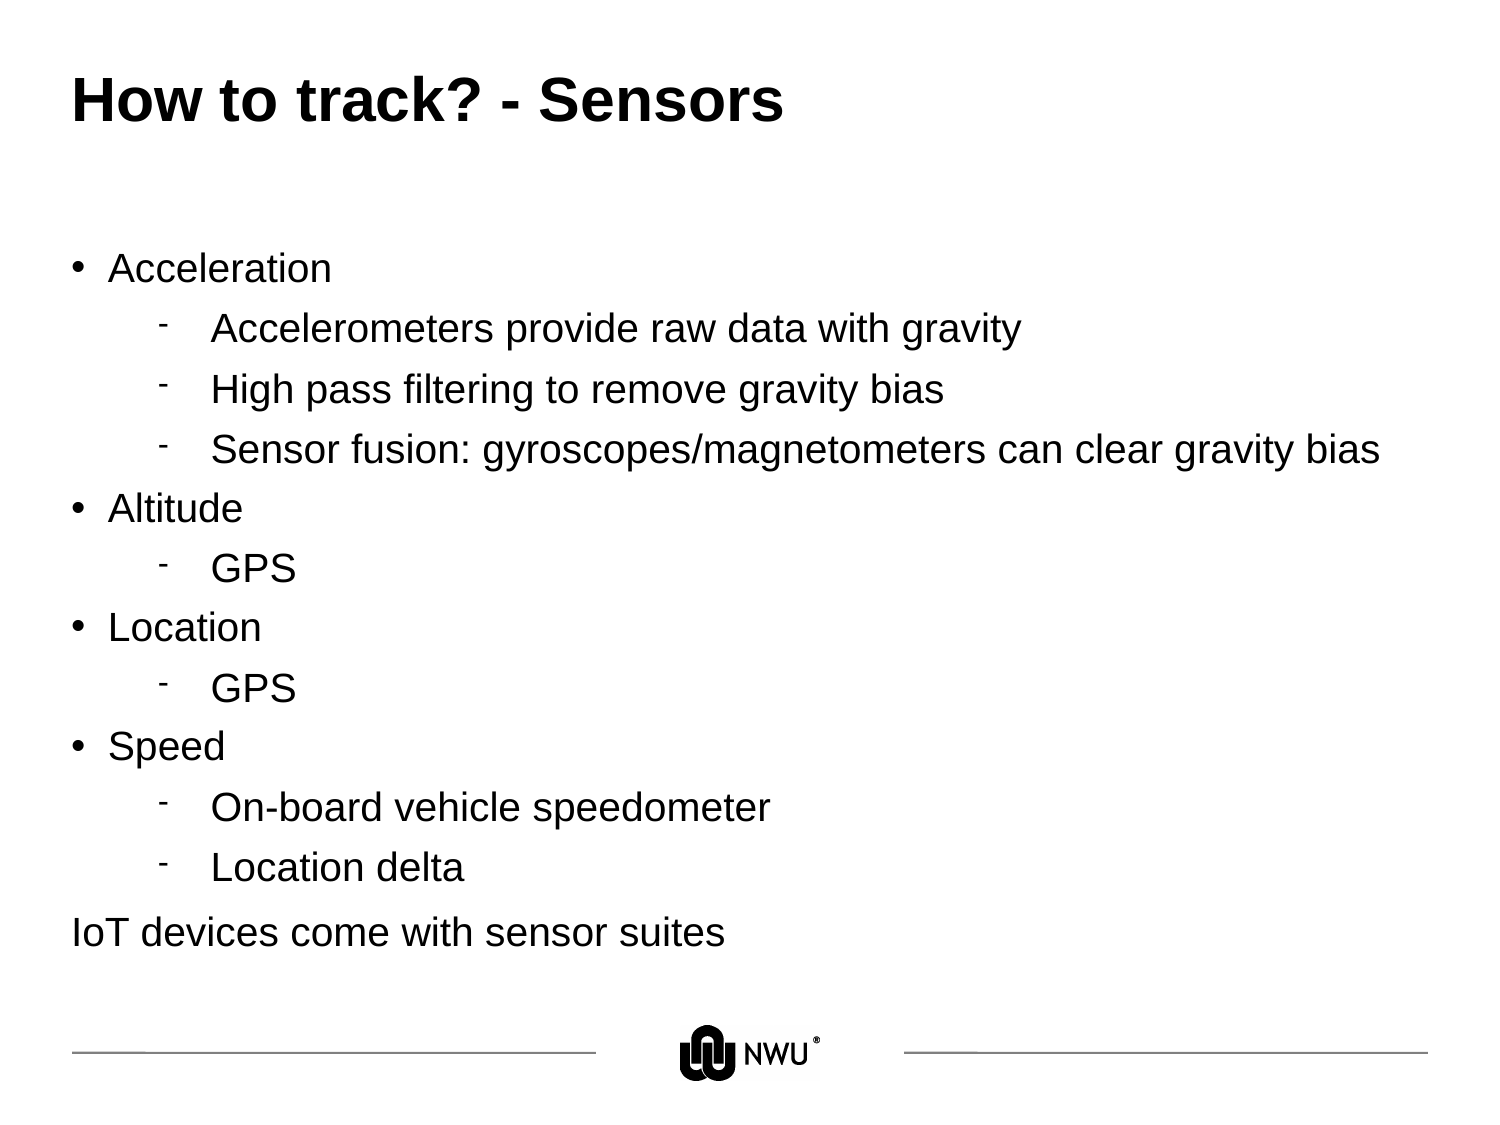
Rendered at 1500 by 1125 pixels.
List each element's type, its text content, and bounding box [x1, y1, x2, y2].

list Acceleration Accelerometers provide raw data with gravity High pass filtering to remove gravity bias Sensor fusion: gyroscopes/magnetometers can clear gravity bias Altitude GPS Location GPS Speed On-board vehicle speedometer Location delta IoT devices come with sensor suites [56, 239, 1444, 981]
title How to track? - Sensors [56, 59, 1444, 207]
picture [680, 1025, 820, 1081]
